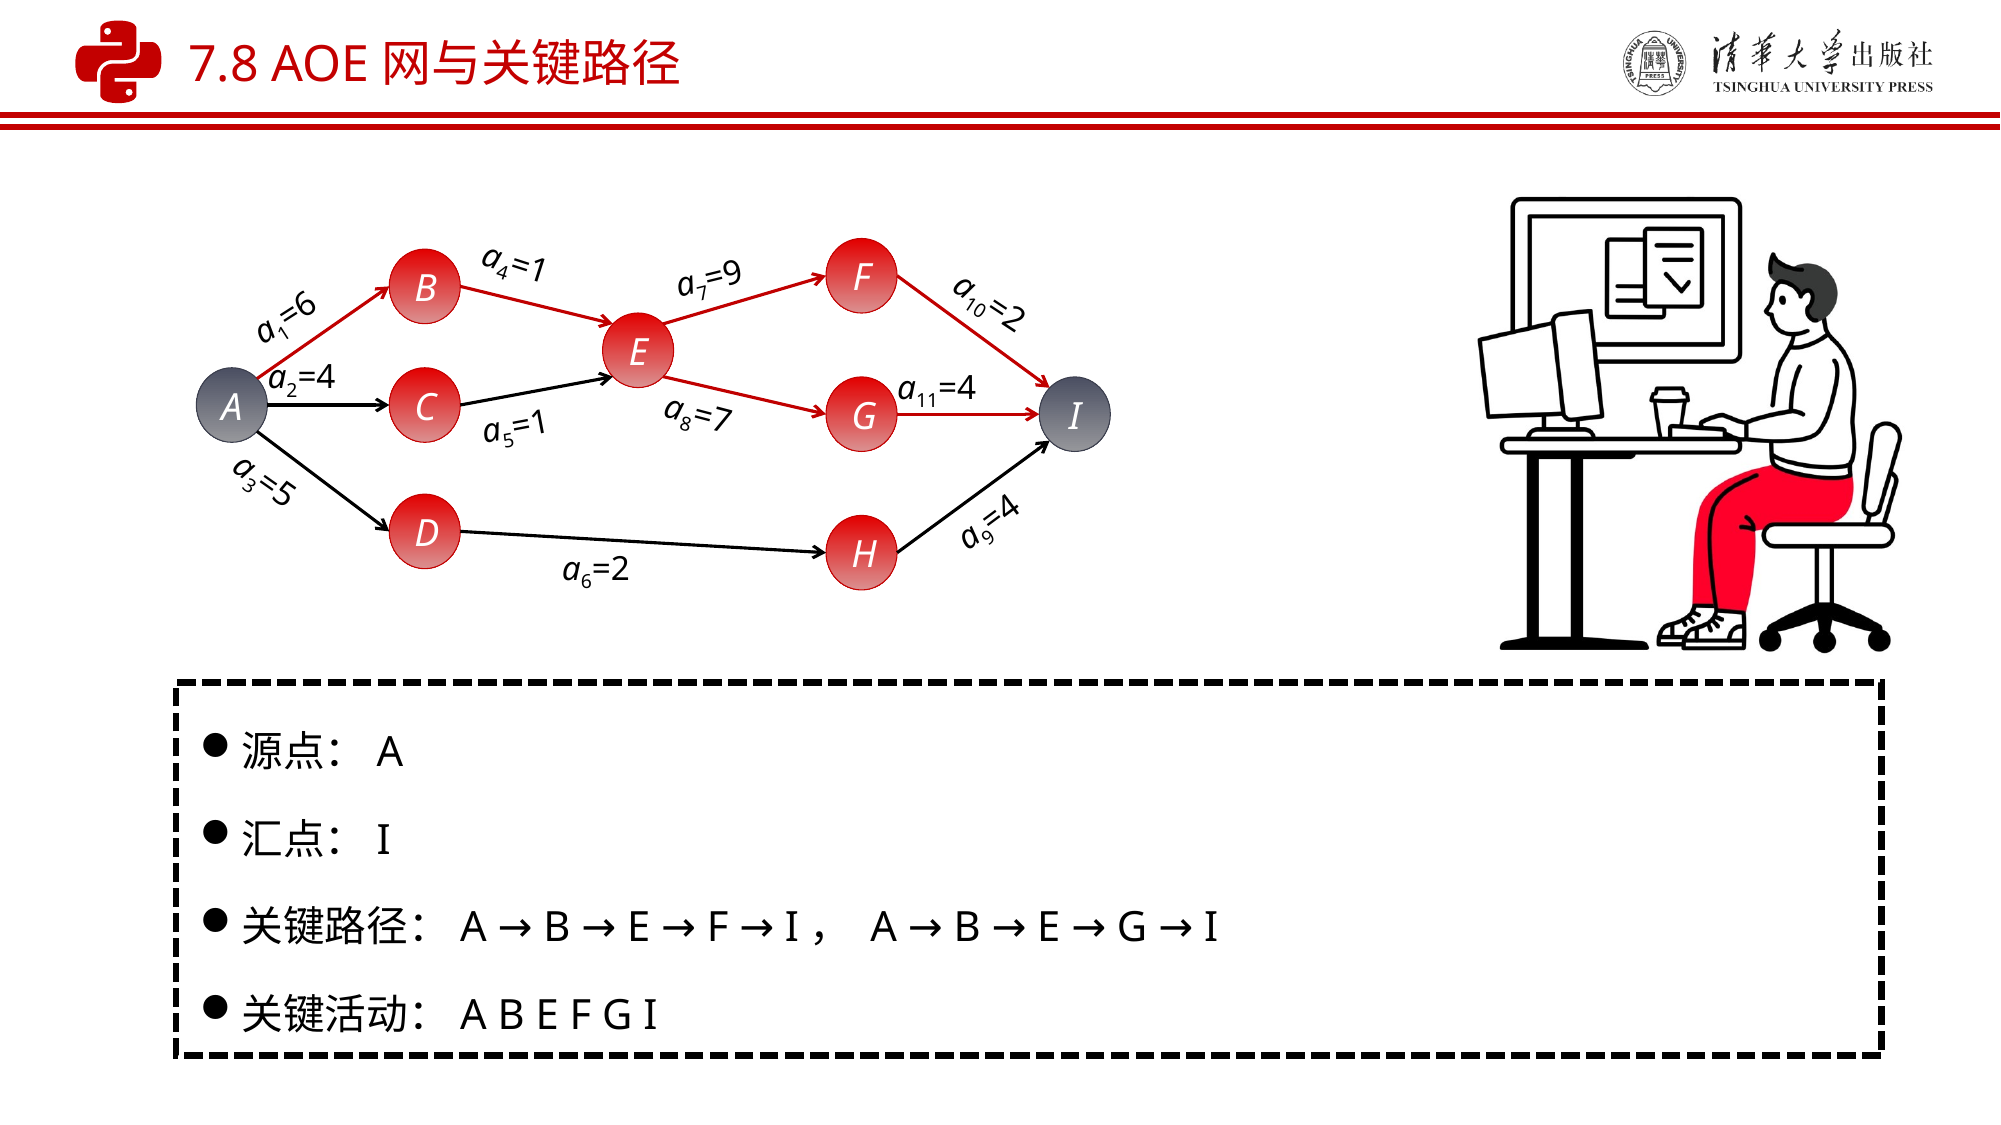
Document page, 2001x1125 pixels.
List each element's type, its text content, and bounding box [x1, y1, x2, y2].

text_box 源点：A 汇点：I 关键路径：A → B → E → F → I， A → B → E → G → I 关键活动：A B E F G I [175, 681, 1883, 1056]
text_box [196, 238, 1111, 590]
text_box 7.8 AOE网与关键路径 [173, 24, 697, 99]
picture [1463, 142, 1969, 686]
